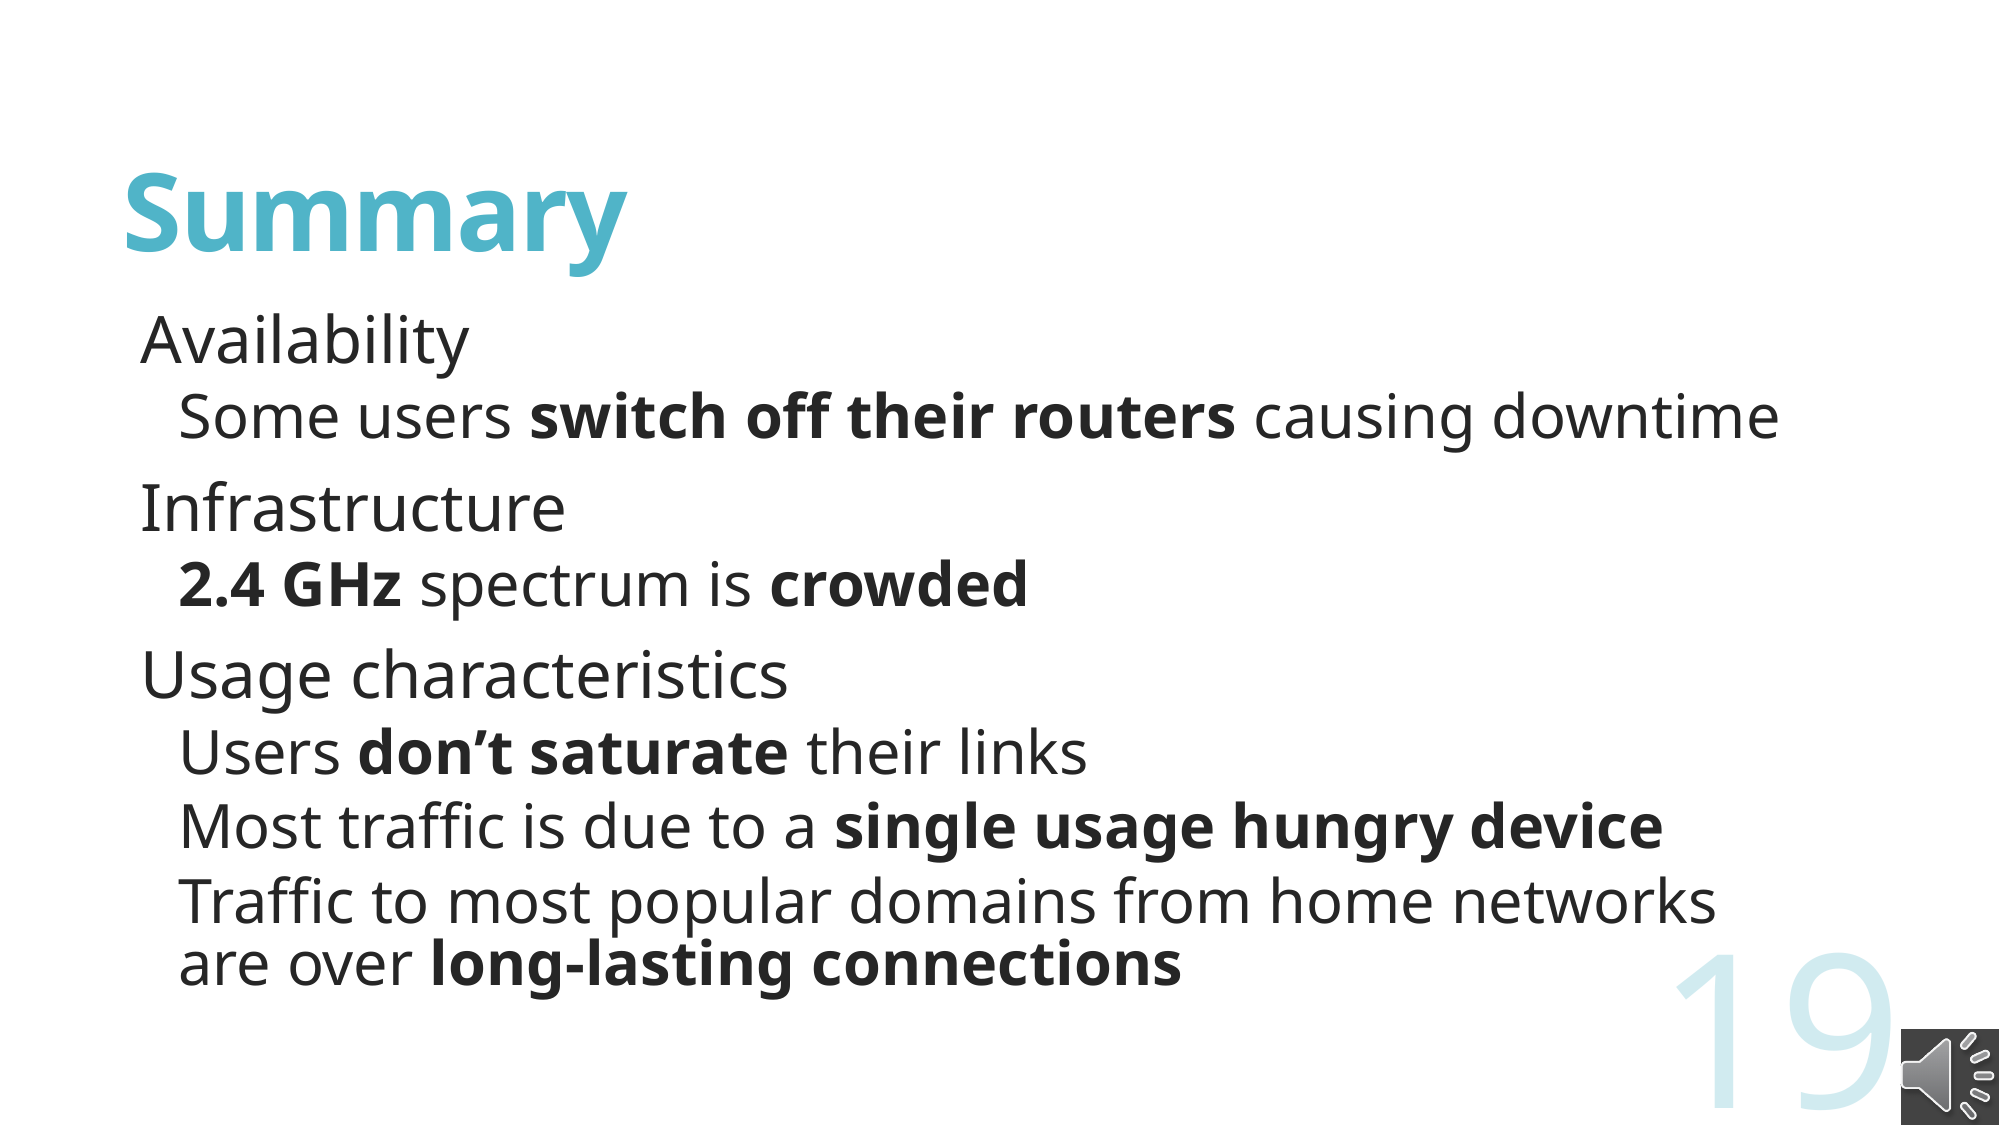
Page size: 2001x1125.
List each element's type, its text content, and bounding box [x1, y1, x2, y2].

slide_number 19 [1437, 963, 1918, 1125]
picture [1899, 1028, 2000, 1125]
list Availability Some users switch off their routers causing downtime Infrastructure 2.4 GHz spectrum is crowded Usage characteristics Users don’t saturate their links Most traffic is due to a single usage hungry device Traffic to most popular domains from home networks are over long-lasting connections [107, 302, 1830, 1060]
title Summary [107, 81, 1875, 354]
